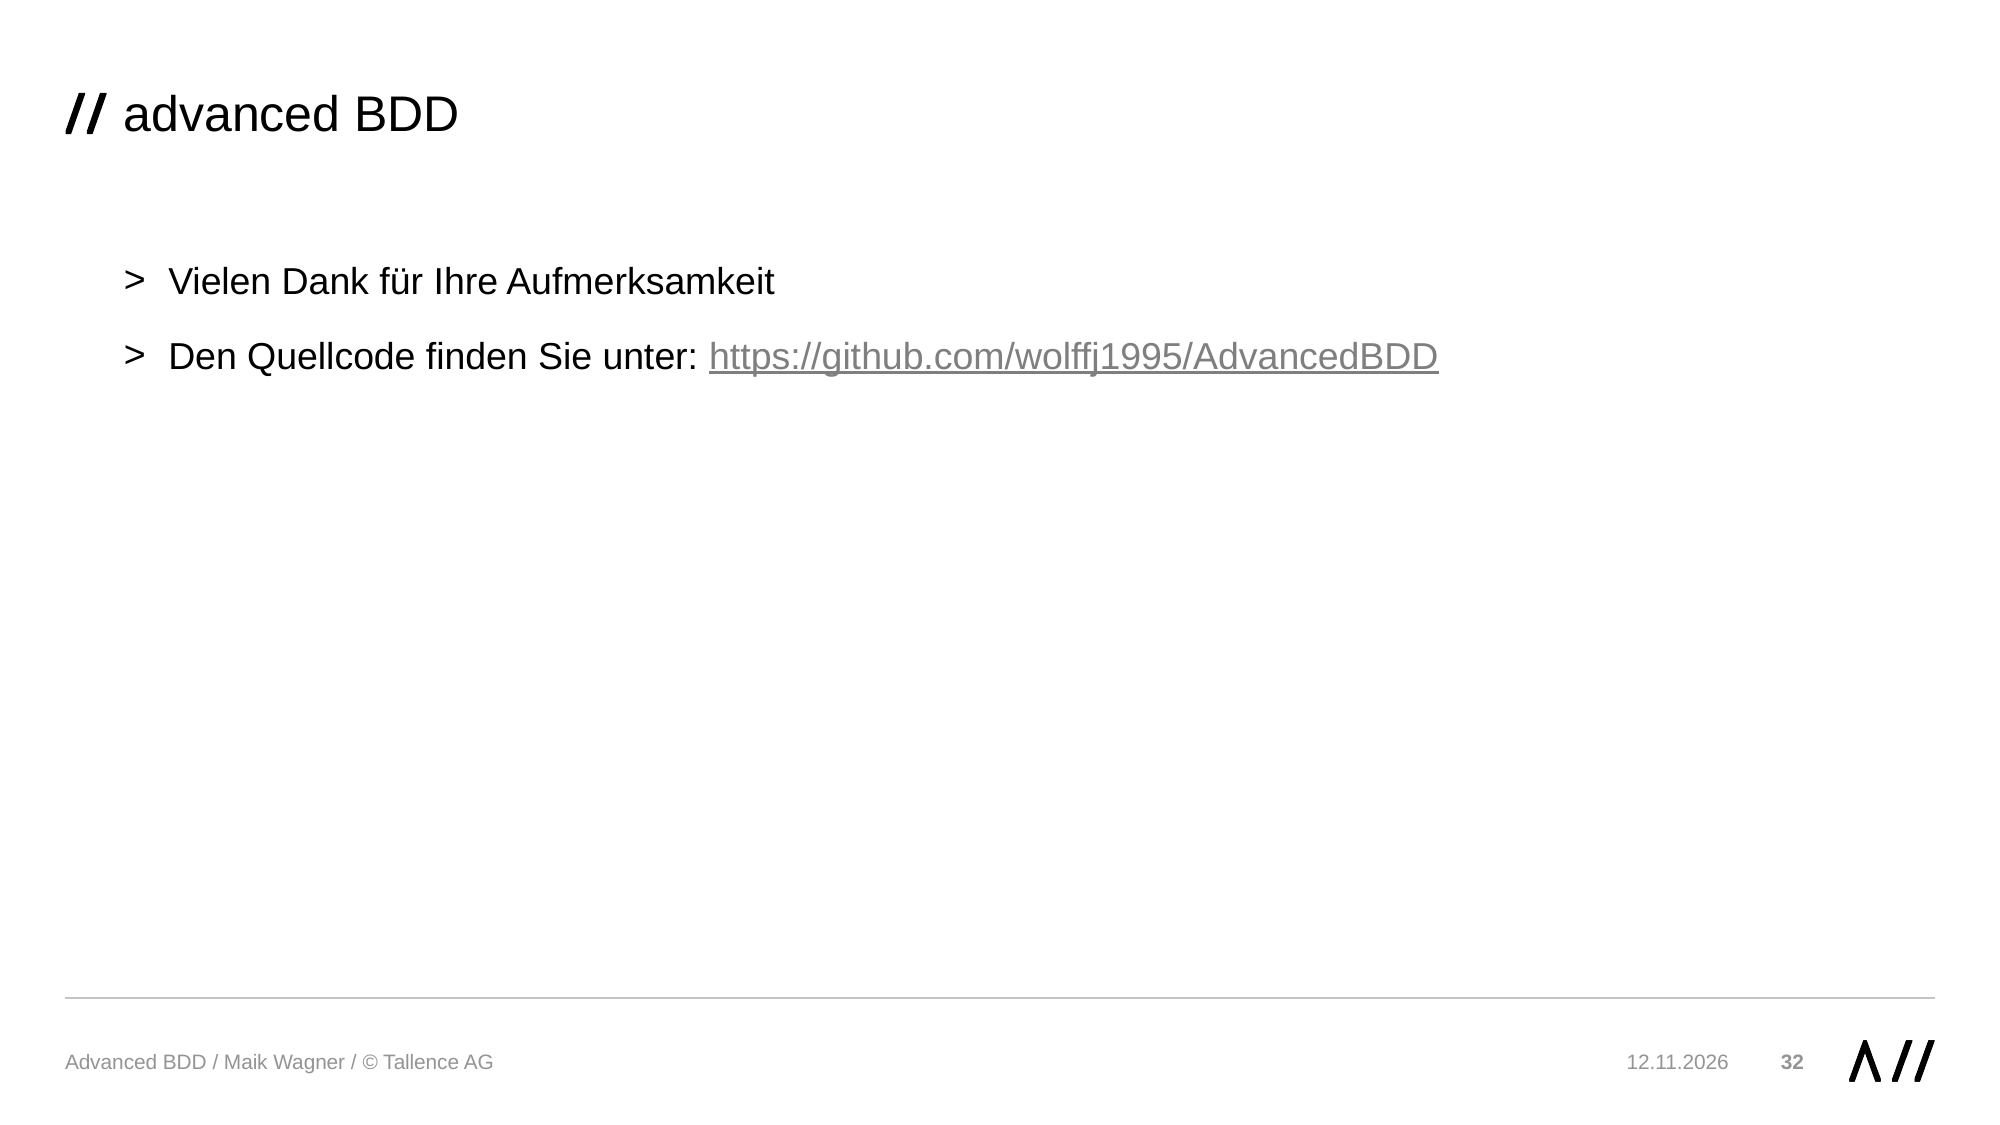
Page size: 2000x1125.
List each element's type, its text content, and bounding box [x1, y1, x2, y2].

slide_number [1615, 1031, 1729, 1091]
footer Advanced BDD / Maik Wagner / © Tallence AG [64, 1031, 977, 1091]
slide_number 32 [1757, 1031, 1804, 1091]
title advanced BDD [124, 88, 1935, 136]
list Vielen Dank für Ihre Aufmerksamkeit Den Quellcode finden Sie unter: https://github.com/wolffj1995/AdvancedBDD [124, 248, 1935, 954]
picture [1849, 1040, 1935, 1082]
